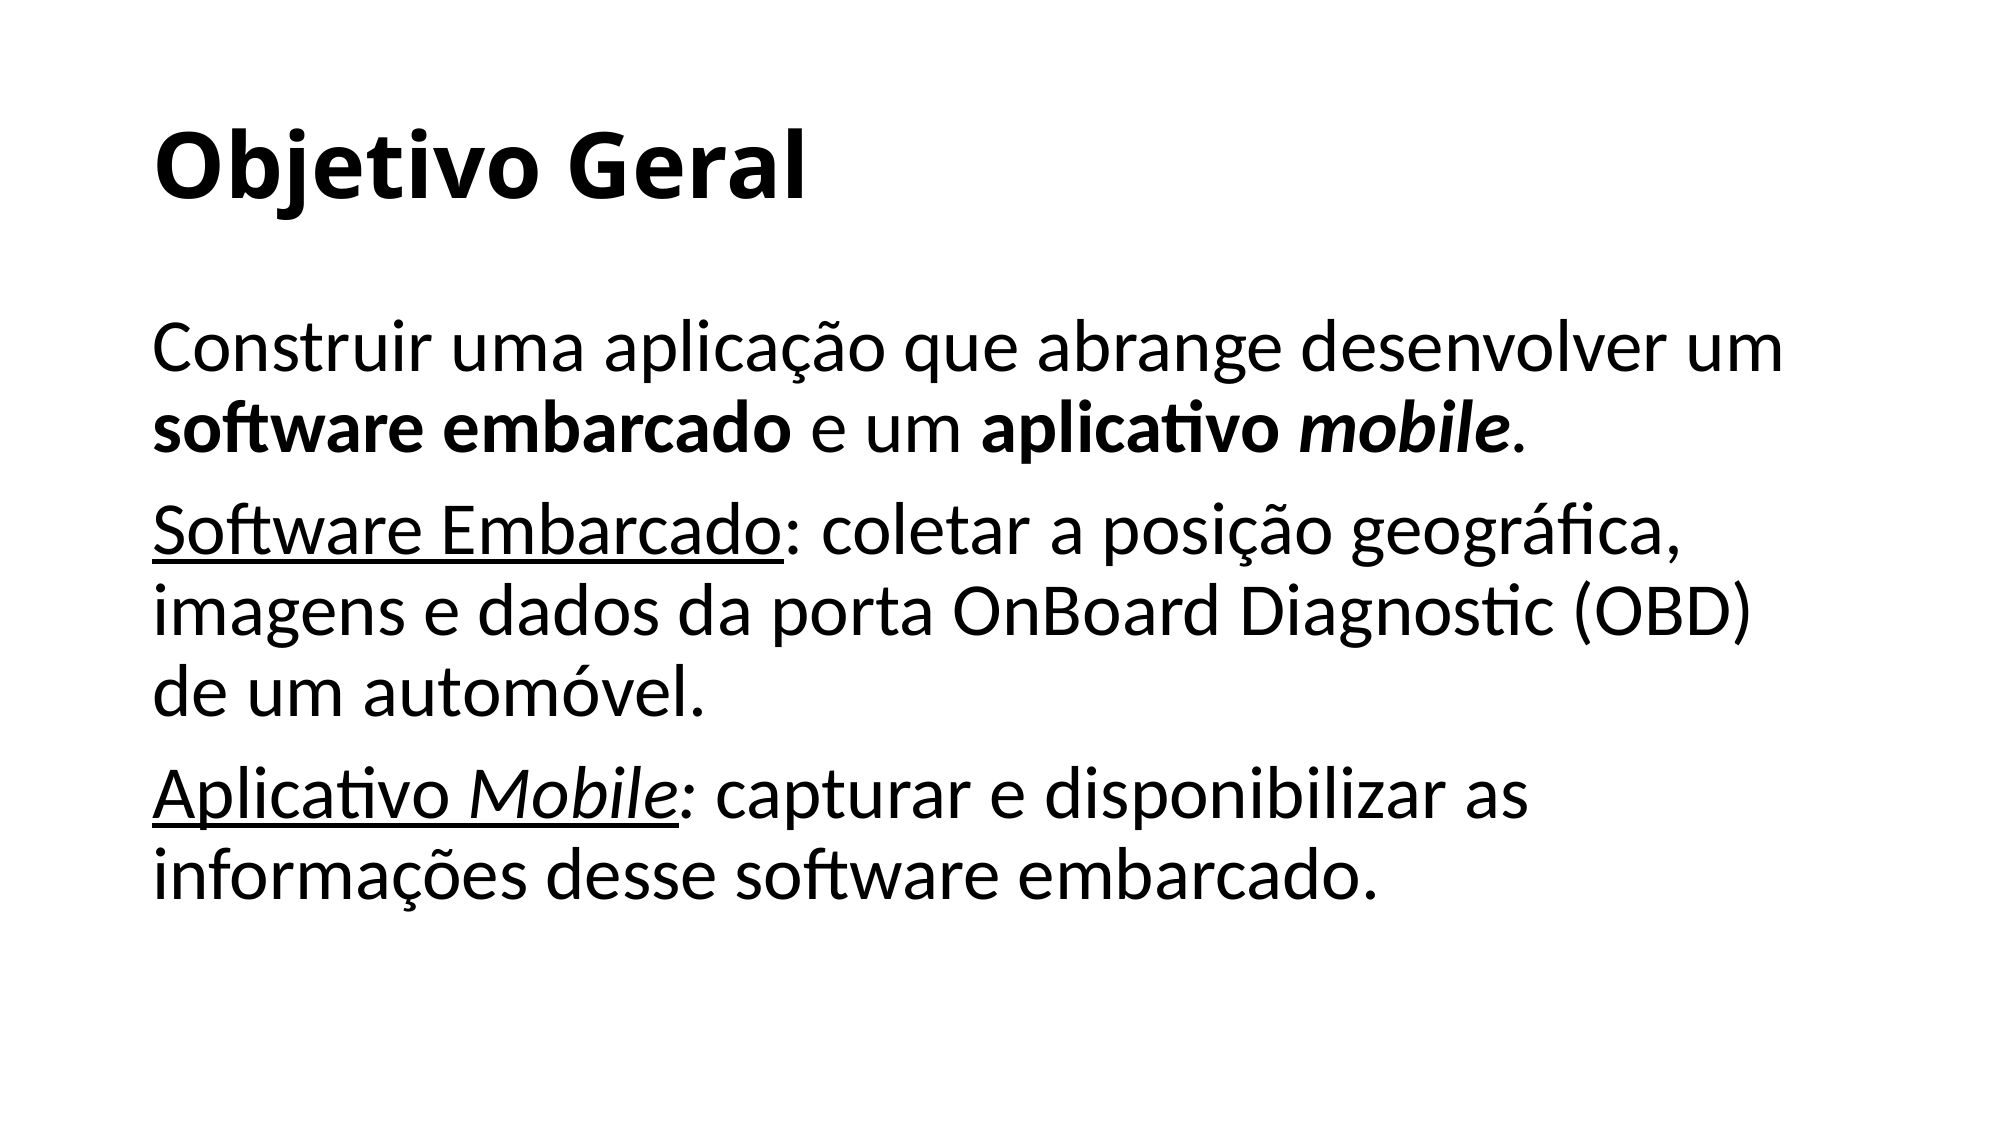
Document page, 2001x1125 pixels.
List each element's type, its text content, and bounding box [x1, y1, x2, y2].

list Construir uma aplicação que abrange desenvolver um software embarcado e um aplicativo mobile. Software Embarcado: coletar a posição geográfica, imagens e dados da porta OnBoard Diagnostic (OBD) de um automóvel. Aplicativo Mobile: capturar e disponibilizar as informações desse software embarcado. [137, 299, 1863, 1014]
title Objetivo Geral [137, 59, 1863, 278]
